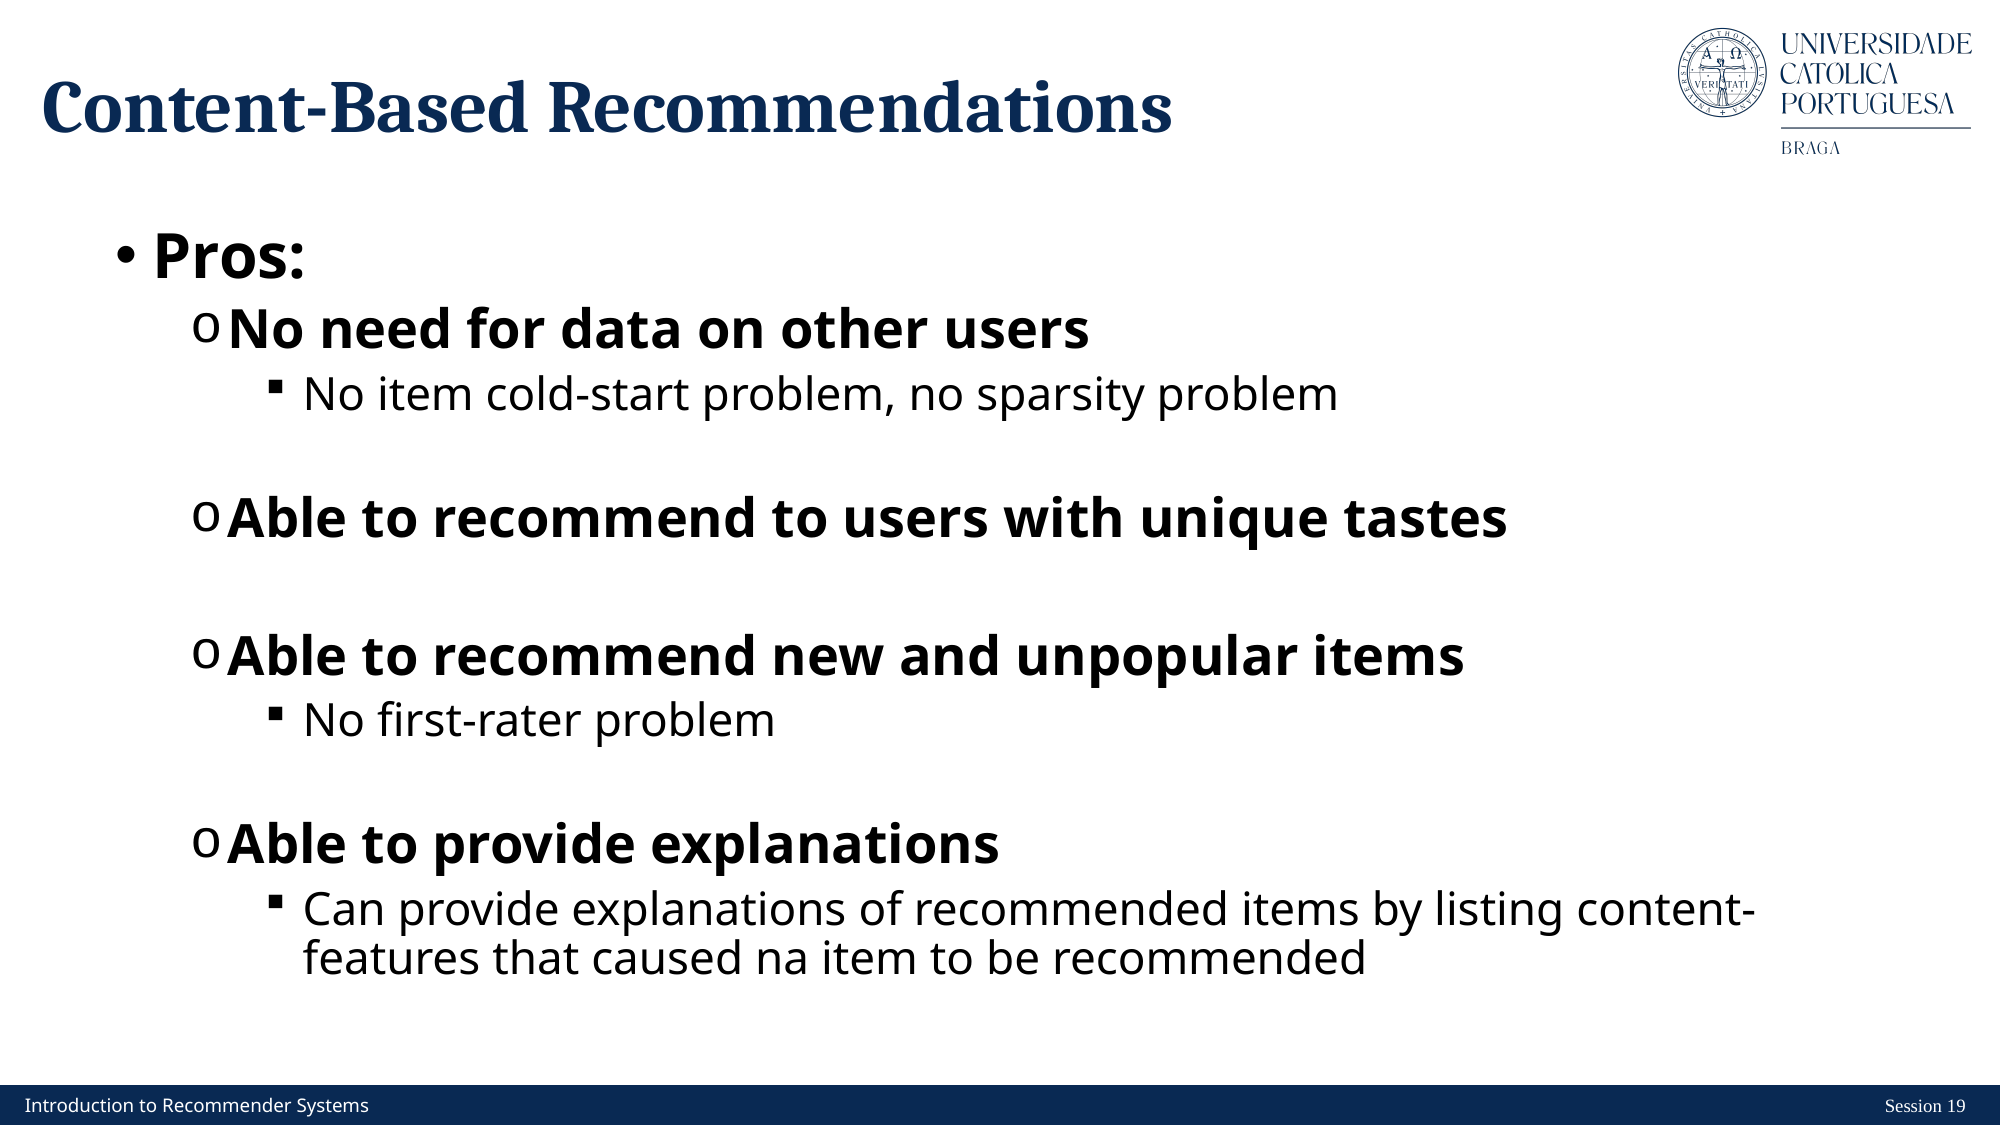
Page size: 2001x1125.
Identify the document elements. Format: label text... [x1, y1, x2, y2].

title Content-Based Recommendations [27, 0, 1753, 218]
text_box [0, 1085, 2000, 1125]
picture [1672, 18, 1982, 163]
text_box Pros: No need for data on other users No item cold-start problem, no sparsity problem Able to recommend to users with unique tastes Able to recommend new and unpopular items No first-rater problem Able to provide explanations Can provide explanations of recommended items by listing content-features that caused na item to be recommended [100, 216, 1897, 1046]
text_box Session 19 [865, 1086, 1981, 1125]
text_box Introduction to Recommender Systems [9, 1086, 865, 1125]
